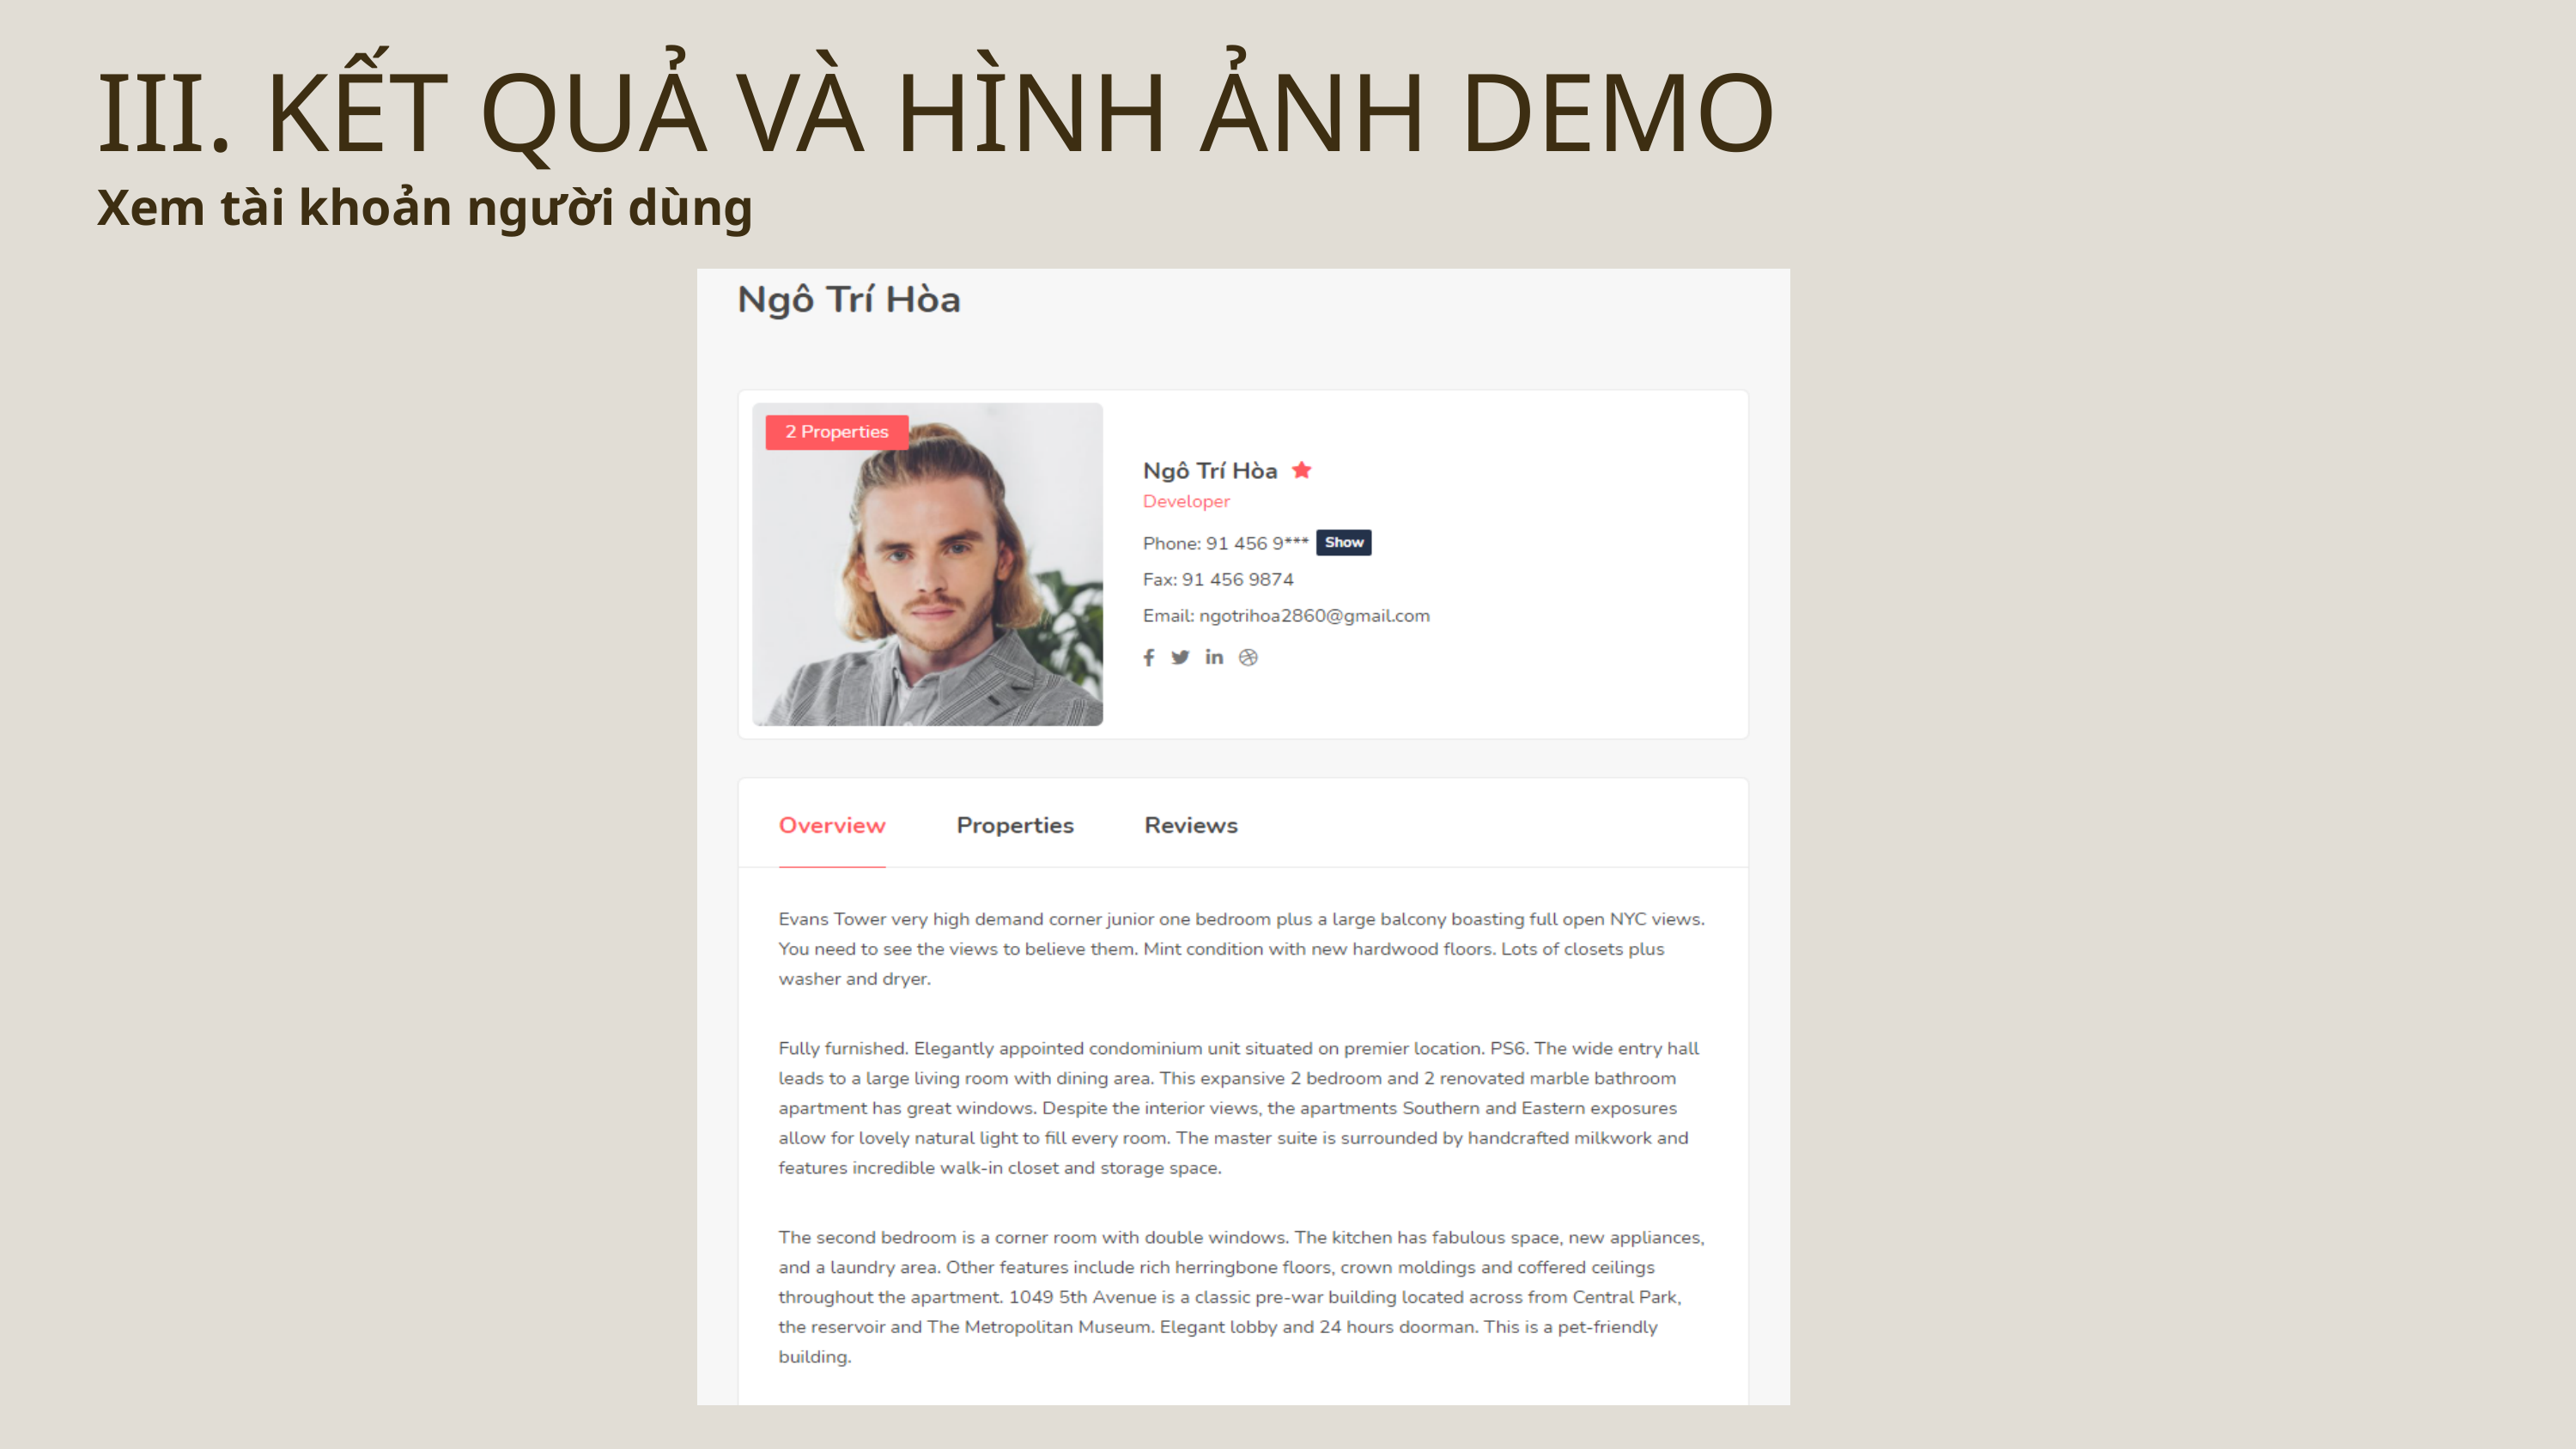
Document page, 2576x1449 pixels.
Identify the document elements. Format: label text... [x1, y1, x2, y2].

text_box Xem tài khoản người dùng [97, 176, 2067, 236]
picture [697, 268, 1790, 1405]
text_box III. KẾT QUẢ VÀ HÌNH ẢNH DEMO [96, 44, 1862, 173]
